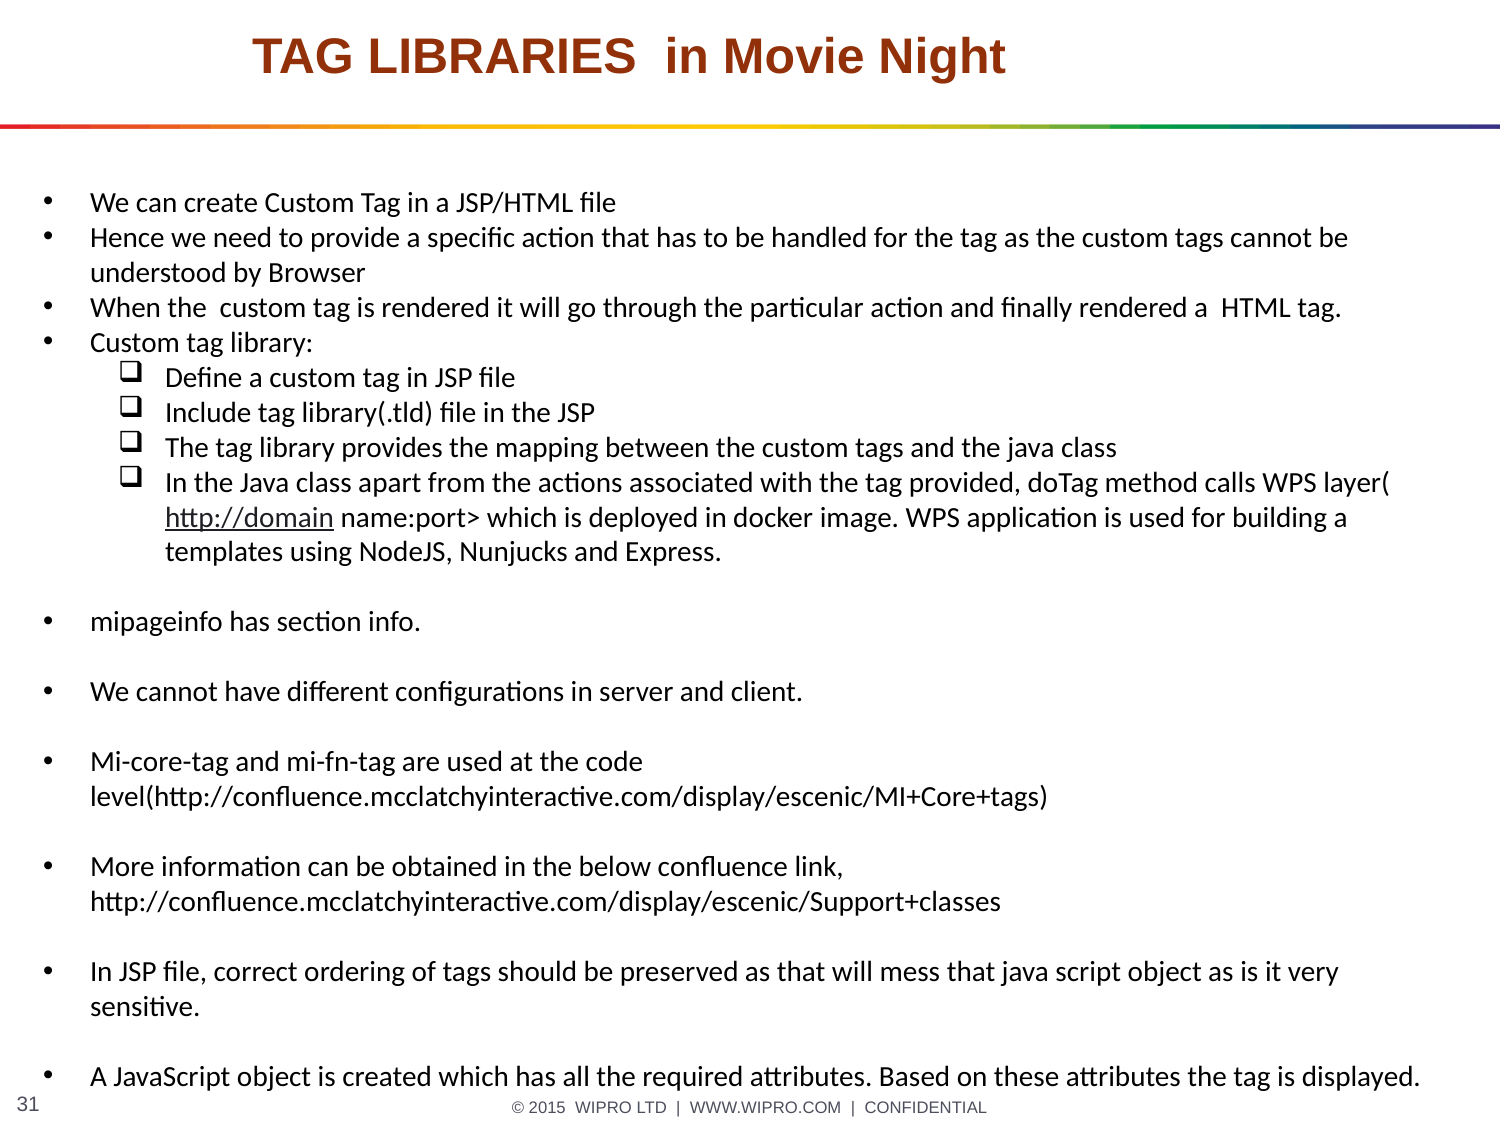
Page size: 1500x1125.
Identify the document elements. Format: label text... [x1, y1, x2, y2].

text_box We can create Custom Tag in a JSP/HTML file Hence we need to provide a specific action that has to be handled for the tag as the custom tags cannot be understood by Browser When the custom tag is rendered it will go through the particular action and finally rendered a HTML tag. Custom tag library: Define a custom tag in JSP file Include tag library(.tld) file in the JSP The tag library provides the mapping between the custom tags and the java class In the Java class apart from the actions associated with the tag provided, doTag method calls WPS layer(http://domain name:port> which is deployed in docker image. WPS application is used for building a templates using NodeJS, Nunjucks and Express. mipageinfo has section info. We cannot have different configurations in server and client. Mi-core-tag and mi-fn-tag are used at the code level(http://confluence.mcclatchyinteractive.com/display/escenic/MI+Core+tags) More information can be obtained in the below confluence link, http://confluence.mcclatchyinteractive.com/display/escenic/Support+classes In JSP file, correct ordering of tags should be preserved as that will mess that java script object as is it very sensitive. A JavaScript object is created which has all the required attributes. Based on these attributes the tag is displayed. [28, 175, 1456, 1100]
title TAG LIBRARIES in Movie Night [128, 0, 1131, 122]
